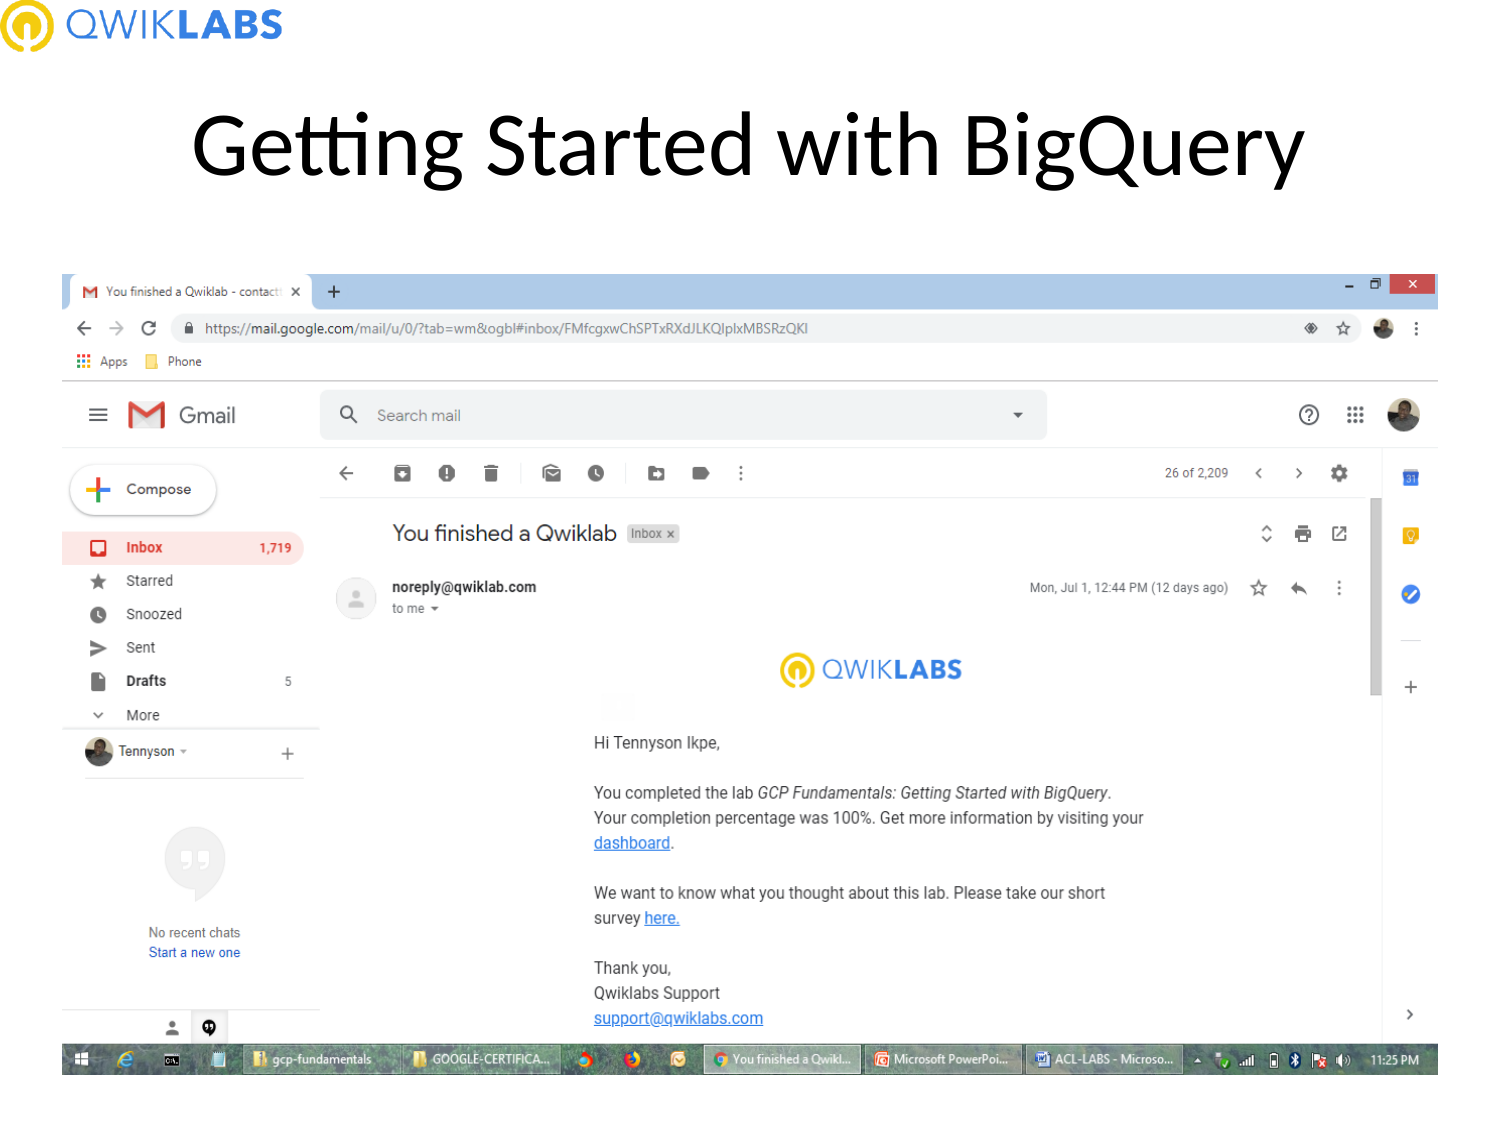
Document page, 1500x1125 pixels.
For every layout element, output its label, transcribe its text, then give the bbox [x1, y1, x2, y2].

picture [62, 274, 1438, 1076]
title Getting Started with BigQuery [75, 45, 1425, 233]
picture [0, 0, 282, 52]
